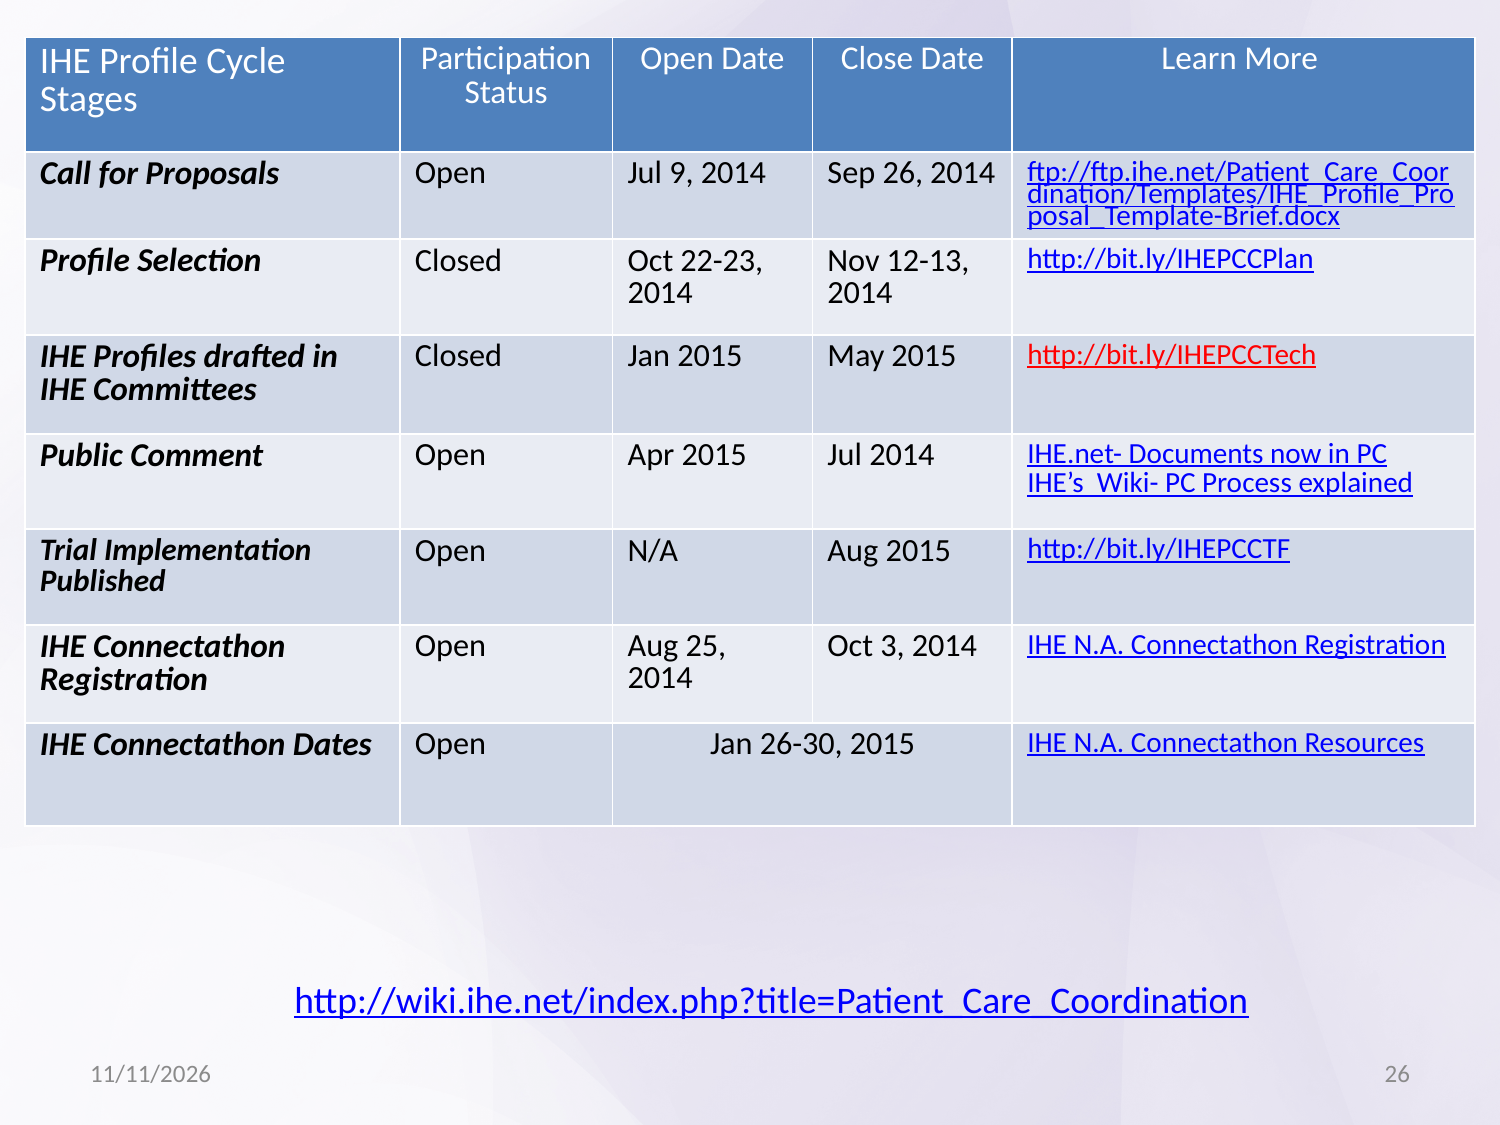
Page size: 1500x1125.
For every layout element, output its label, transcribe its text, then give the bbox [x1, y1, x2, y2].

table_header IHE Profile Cycle Stages [26, 38, 399, 151]
table_cell N/A [613, 530, 812, 624]
table_cell Open [401, 435, 612, 528]
table_cell IHE N.A. Connectathon Resources [1013, 724, 1474, 825]
table_cell Open [401, 626, 612, 722]
table_cell Aug 25, 2014 [613, 626, 812, 722]
table_cell Oct 3, 2014 [813, 626, 1011, 722]
table_header Close Date [813, 38, 1011, 151]
table_header Participation Status [401, 38, 612, 151]
table_cell Trial Implementation Published [26, 530, 399, 624]
table_cell Open [401, 530, 612, 624]
table_cell http://bit.ly/IHEPCCTech [1013, 336, 1474, 433]
table_cell Closed [401, 240, 612, 334]
table_cell Profile Selection [26, 240, 399, 334]
table_cell Sep 26, 2014 [813, 153, 1011, 238]
table_cell Jul 2014 [813, 435, 1011, 528]
table_cell Jul 9, 2014 [613, 153, 812, 238]
table_cell Aug 2015 [813, 530, 1011, 624]
table_cell May 2015 [813, 336, 1011, 433]
text_box http://wiki.ihe.net/index.php?title=Patient_Care_Coordination [171, 968, 1372, 1029]
table_header Open Date [613, 38, 812, 151]
table_cell Nov 12-13, 2014 [813, 240, 1011, 334]
table_cell Public Comment [26, 435, 399, 528]
table_cell IHE N.A. Connectathon Registration [1013, 626, 1474, 722]
table_cell IHE Connectathon Dates [26, 724, 399, 825]
table_cell IHE Connectathon Registration [26, 626, 399, 722]
table_cell Apr 2015 [613, 435, 812, 528]
table_cell Closed [401, 336, 612, 433]
table_cell http://bit.ly/IHEPCCPlan [1013, 240, 1474, 334]
table_cell IHE Profiles drafted in IHE Committees [26, 336, 399, 433]
table_cell Open [401, 153, 612, 238]
table_cell IHE.net- Documents now in PC IHE’s Wiki- PC Process explained [1013, 435, 1474, 528]
table_cell Jan 2015 [613, 336, 812, 433]
table_cell Jan 26-30, 2015 [613, 724, 1011, 825]
table_cell Call for Proposals [26, 153, 399, 238]
table_header Learn More [1013, 38, 1474, 151]
slide_number 26 [1074, 1042, 1425, 1103]
table_cell Open [401, 724, 612, 825]
table_cell ftp://ftp.ihe.net/Patient_Care_Coordination/Templates/IHE_Profile_Proposal_Template-Brief.docx [1013, 153, 1474, 238]
table_cell http://bit.ly/IHEPCCTF [1013, 530, 1474, 624]
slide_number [75, 1042, 425, 1103]
table_cell Oct 22-23, 2014 [613, 240, 812, 334]
